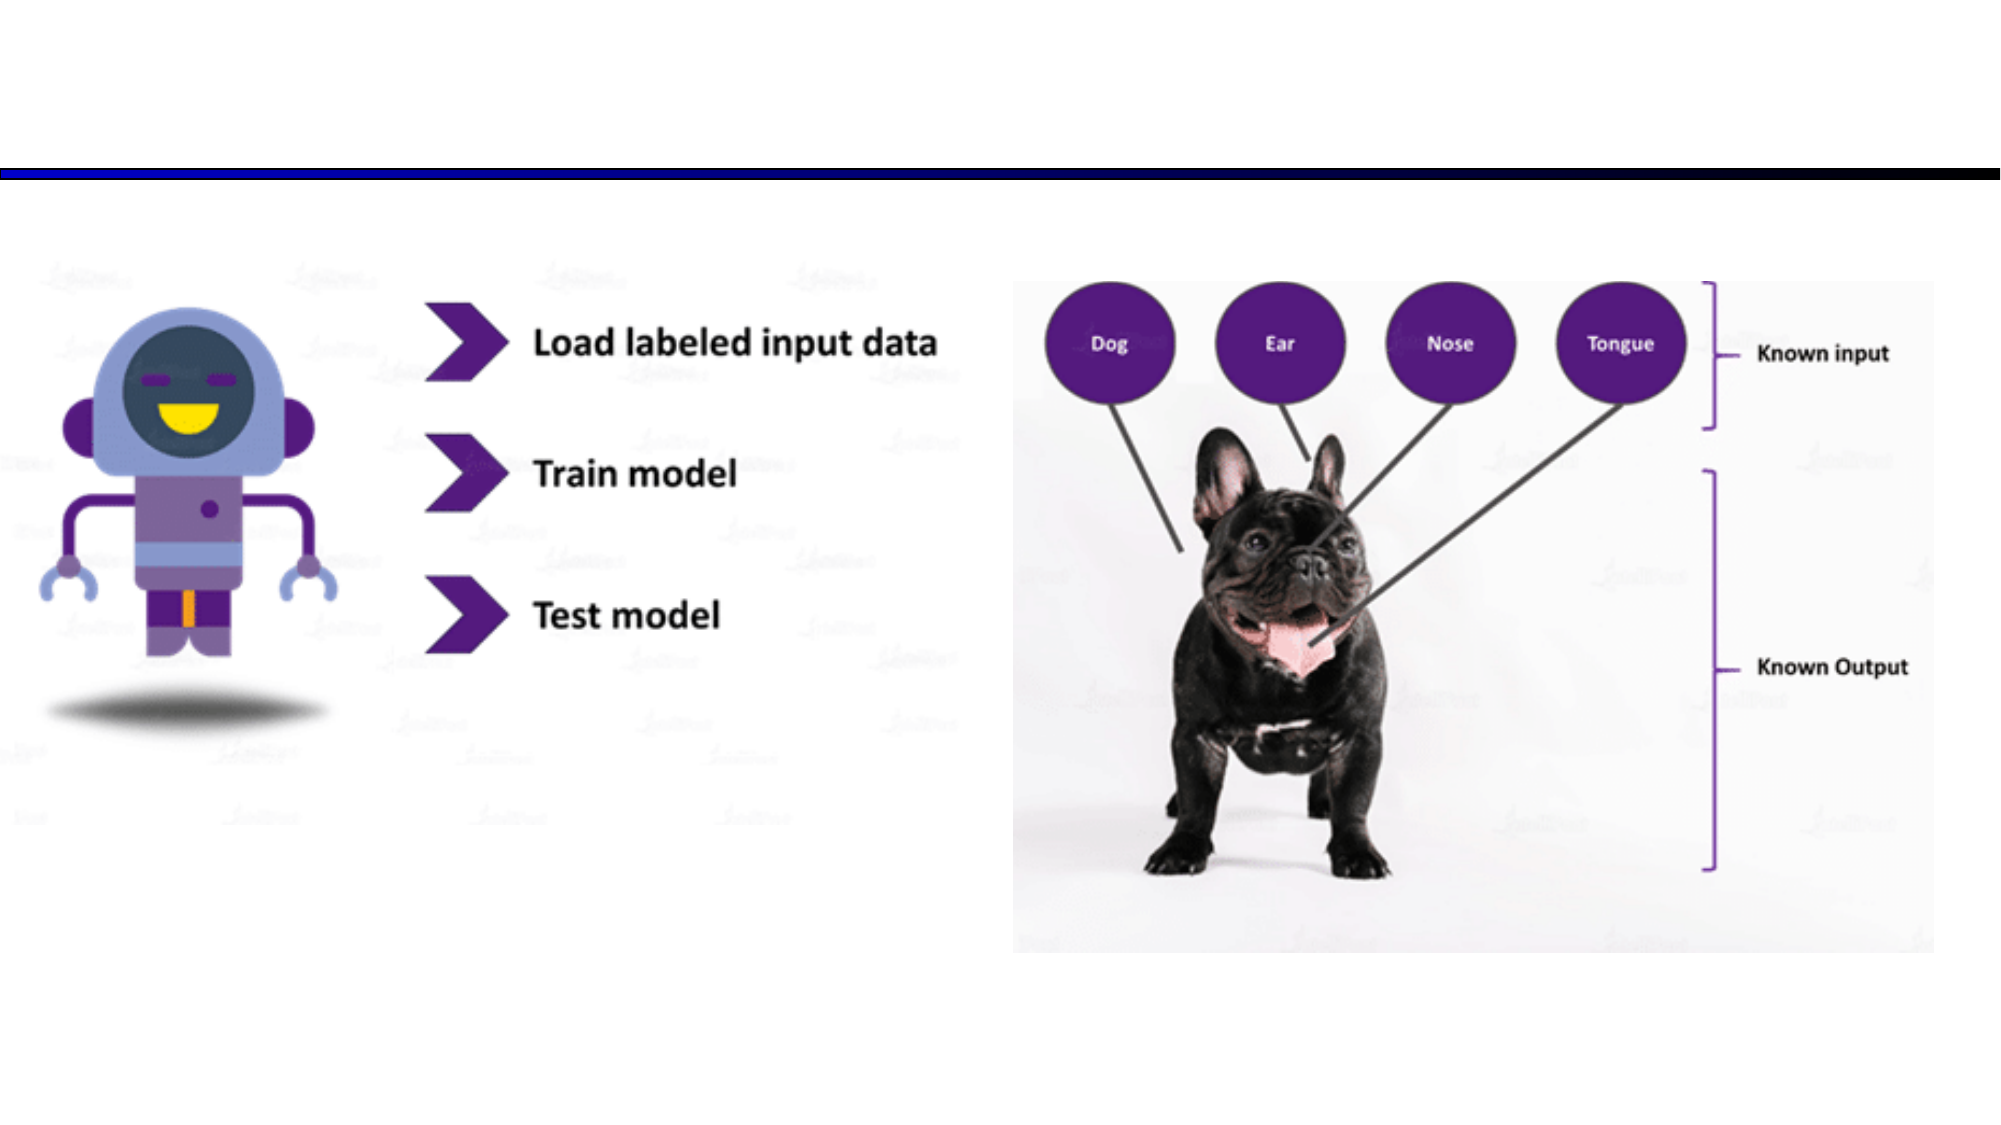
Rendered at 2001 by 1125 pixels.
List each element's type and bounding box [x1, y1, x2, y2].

picture [1013, 281, 1934, 953]
picture [0, 228, 964, 825]
